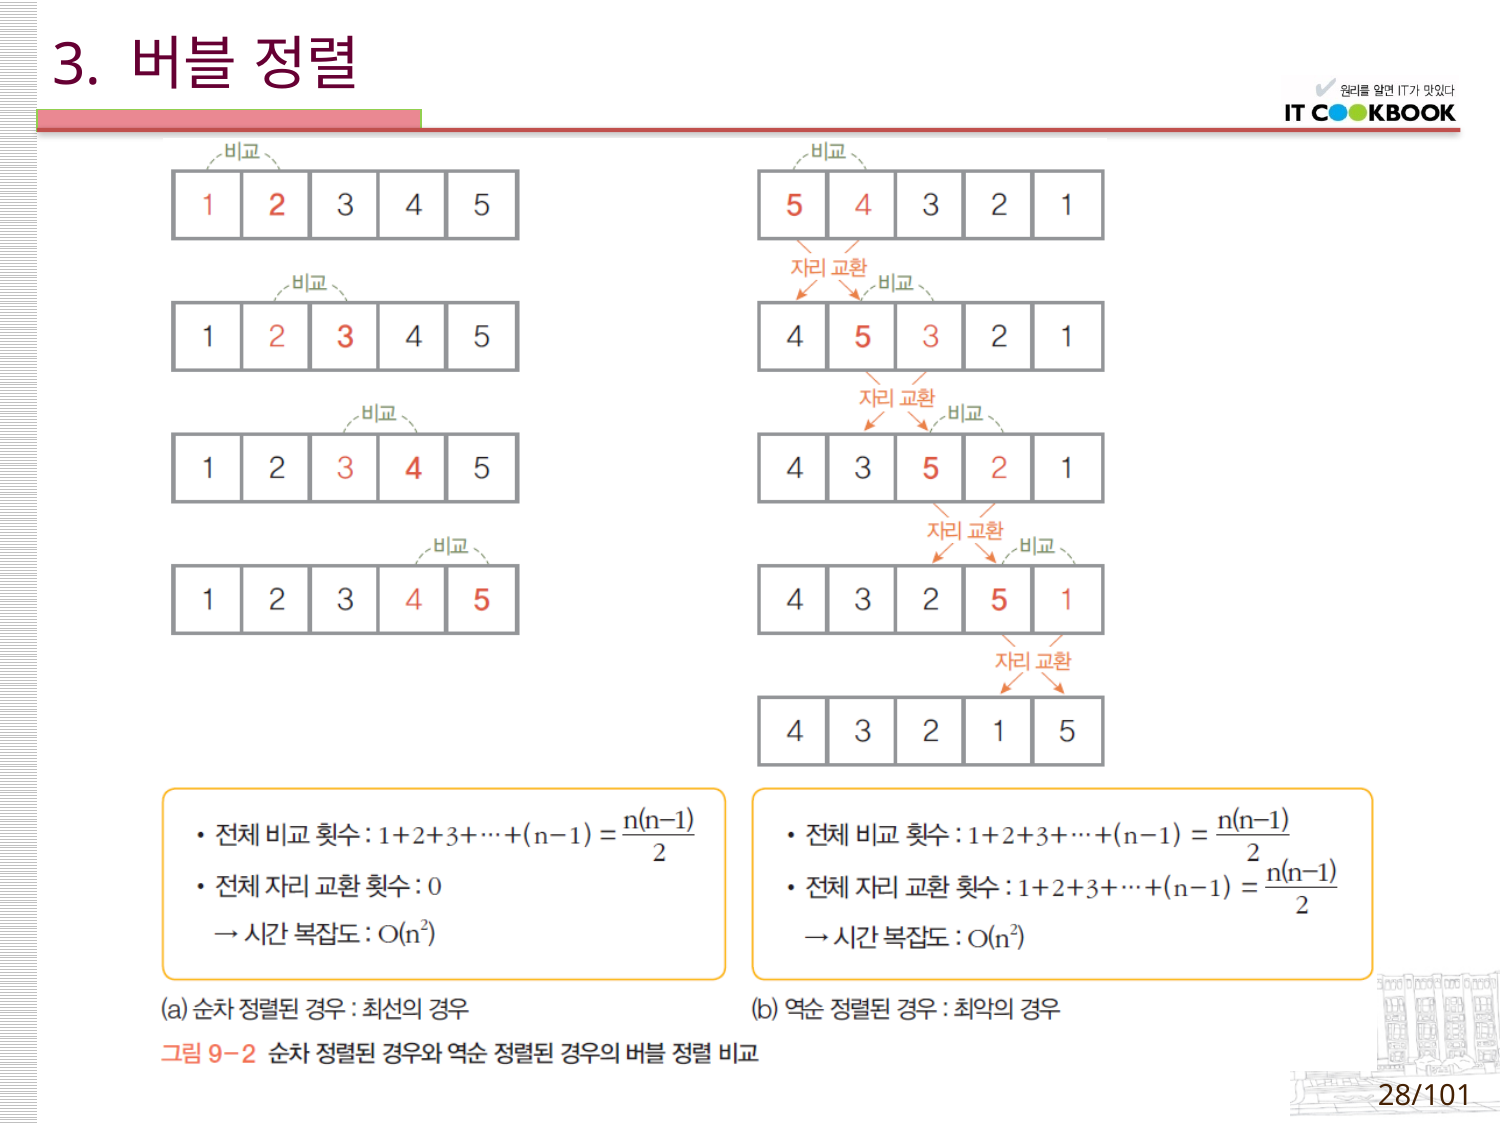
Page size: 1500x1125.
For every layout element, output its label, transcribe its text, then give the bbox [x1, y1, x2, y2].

title 3. 버블 정렬 [37, 13, 1278, 109]
picture [1281, 75, 1459, 123]
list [163, 138, 1107, 769]
picture [159, 783, 1500, 1125]
